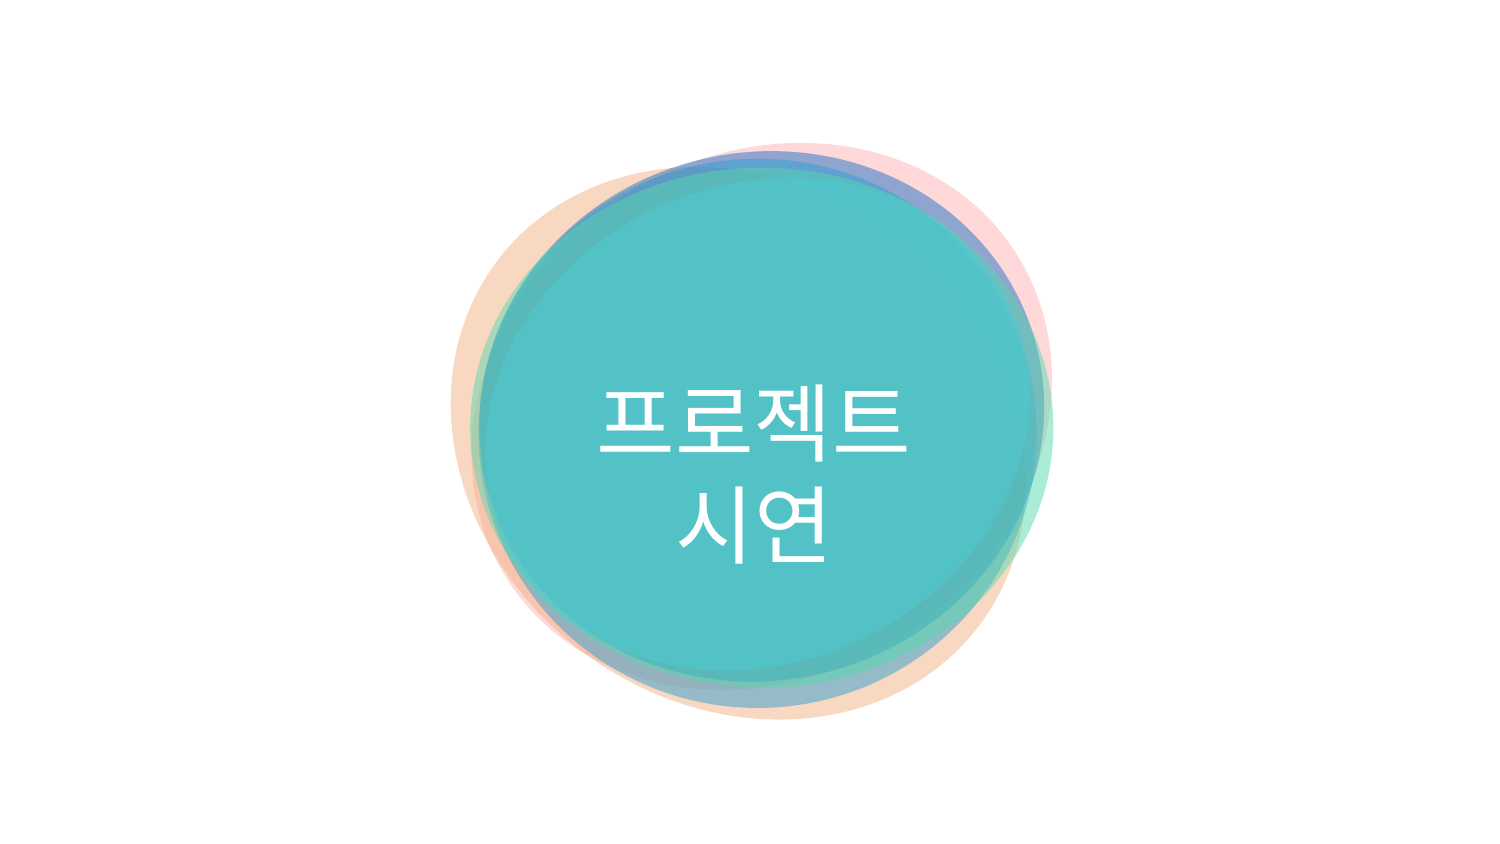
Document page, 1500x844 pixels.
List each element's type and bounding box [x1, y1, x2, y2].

text_box [339, 32, 1158, 834]
